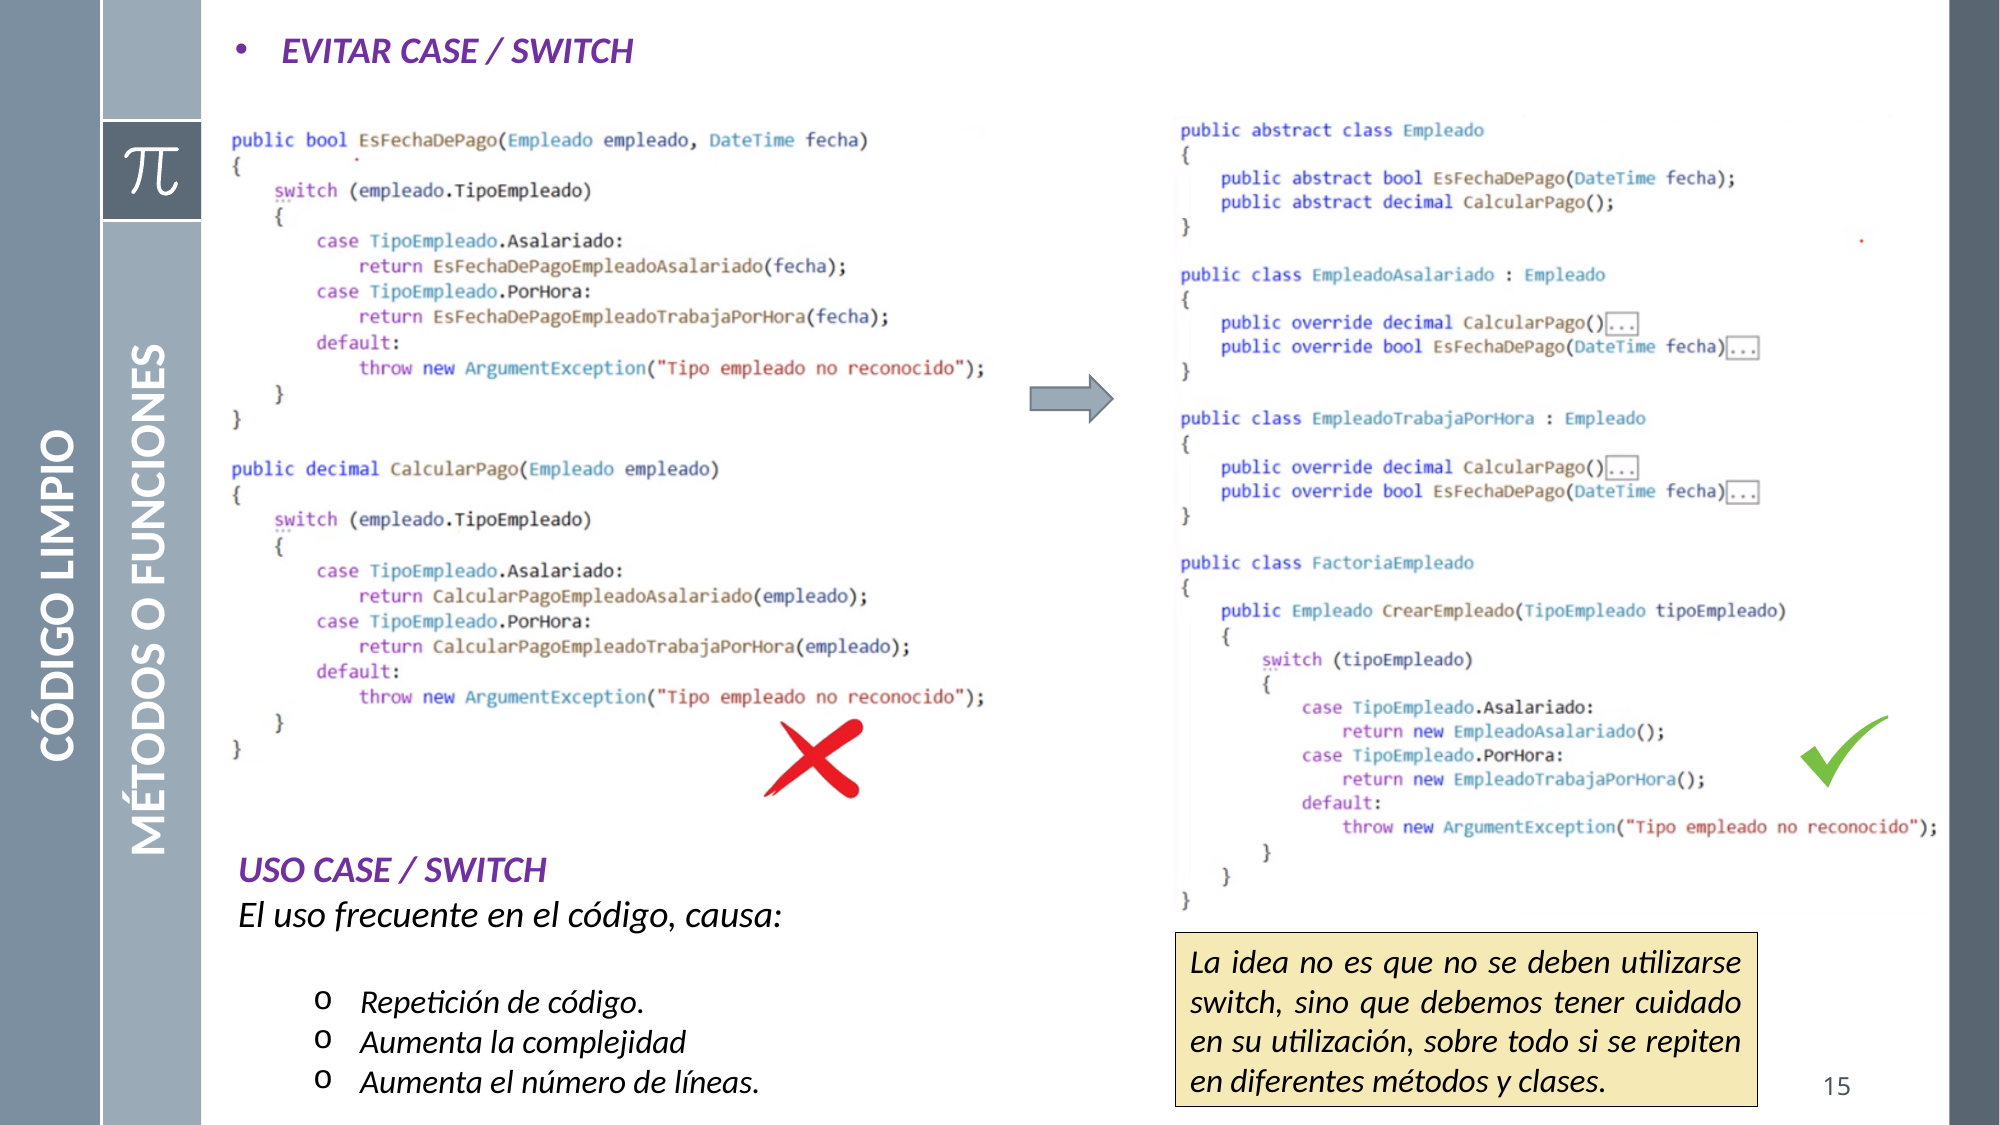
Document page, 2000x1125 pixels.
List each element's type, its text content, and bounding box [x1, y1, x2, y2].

picture [224, 126, 996, 813]
picture [1173, 115, 1946, 914]
text_box CÓDIGO LIMPIO [16, 414, 91, 778]
text_box [1029, 373, 1115, 425]
text_box EVITAR CASE / SWITCH [220, 19, 1473, 79]
text_box USO CASE / SWITCH El uso frecuente en el código, causa: Repetición de código. Aumenta la complejidad Aumenta el número de líneas. [223, 837, 828, 1108]
text_box MÉTODOS O FUNCIONES [106, 328, 182, 873]
slide_number 15 [1766, 1057, 1867, 1118]
text_box La idea no es que no se deben utilizarse switch, sino que debemos tener cuidado en su utilización, sobre todo si se repiten en diferentes métodos y clases. [1175, 932, 1758, 1107]
